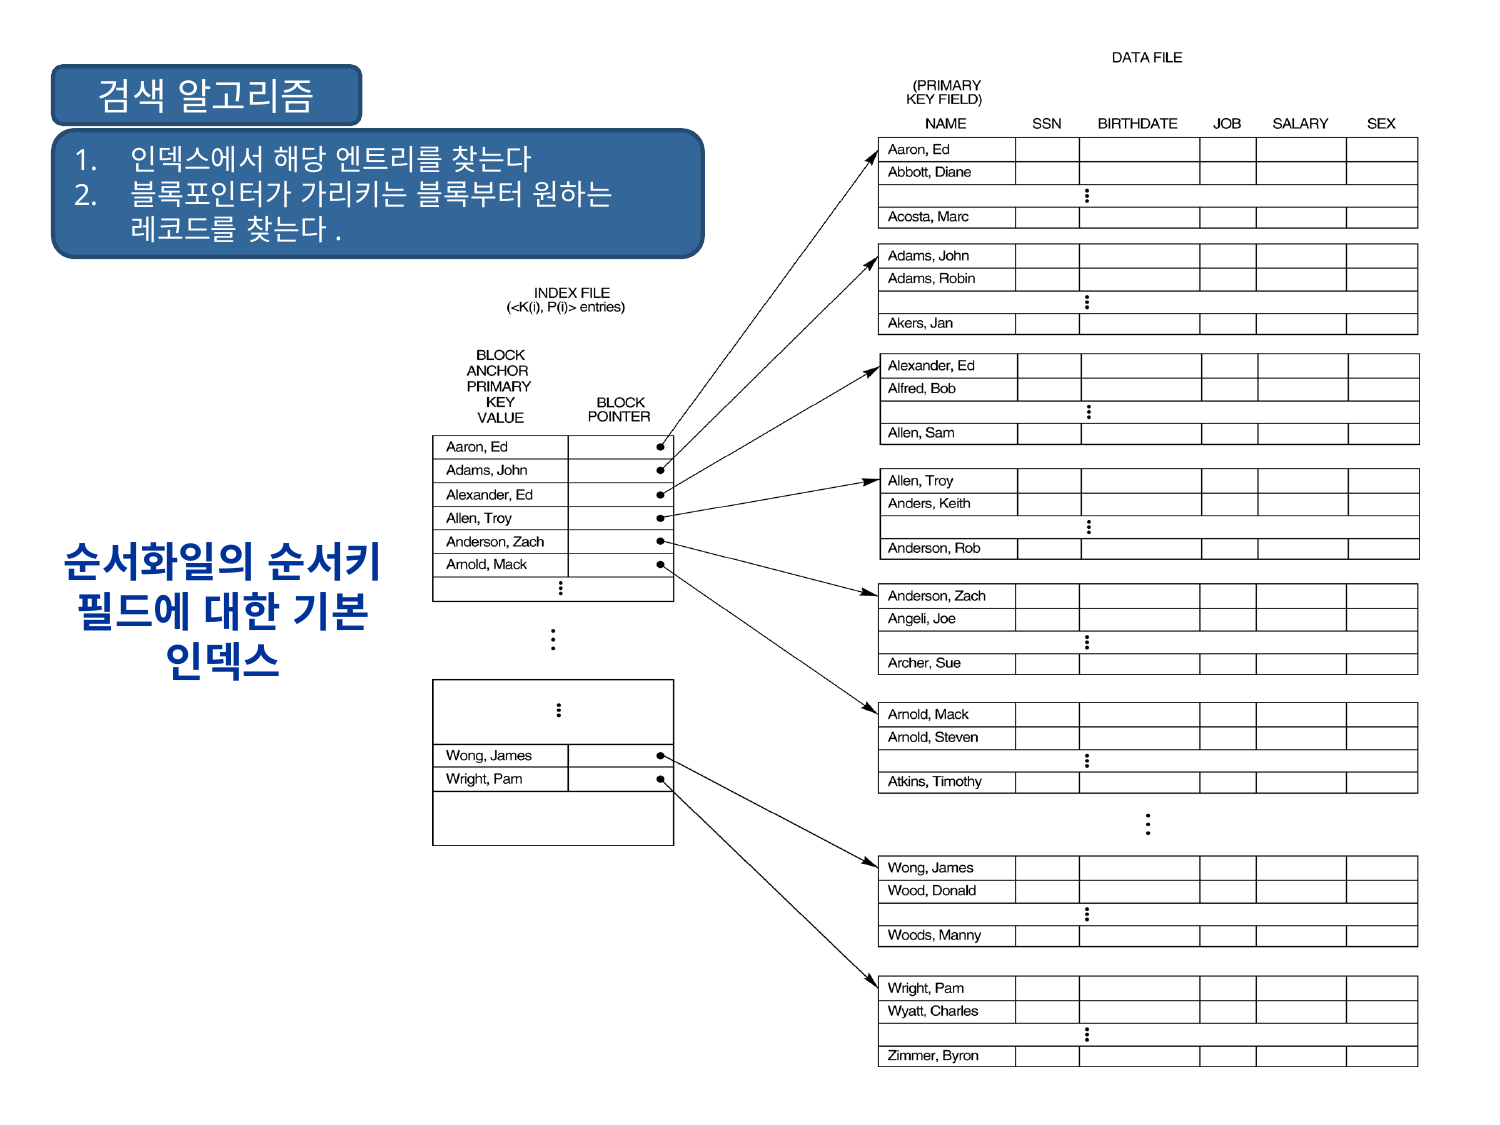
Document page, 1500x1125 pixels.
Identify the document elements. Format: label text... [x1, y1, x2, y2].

text_box 인덱스에서 해당 엔트리를 찾는다 블록포인터가 가리키는 블록부터 원하는 레코드를 찾는다. [50, 128, 426, 260]
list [431, 49, 1420, 1067]
text_box 검색 알고리즘 [50, 64, 363, 127]
title 순서화일의 순서키 필드에 대한 기본 인덱스 [29, 280, 418, 940]
